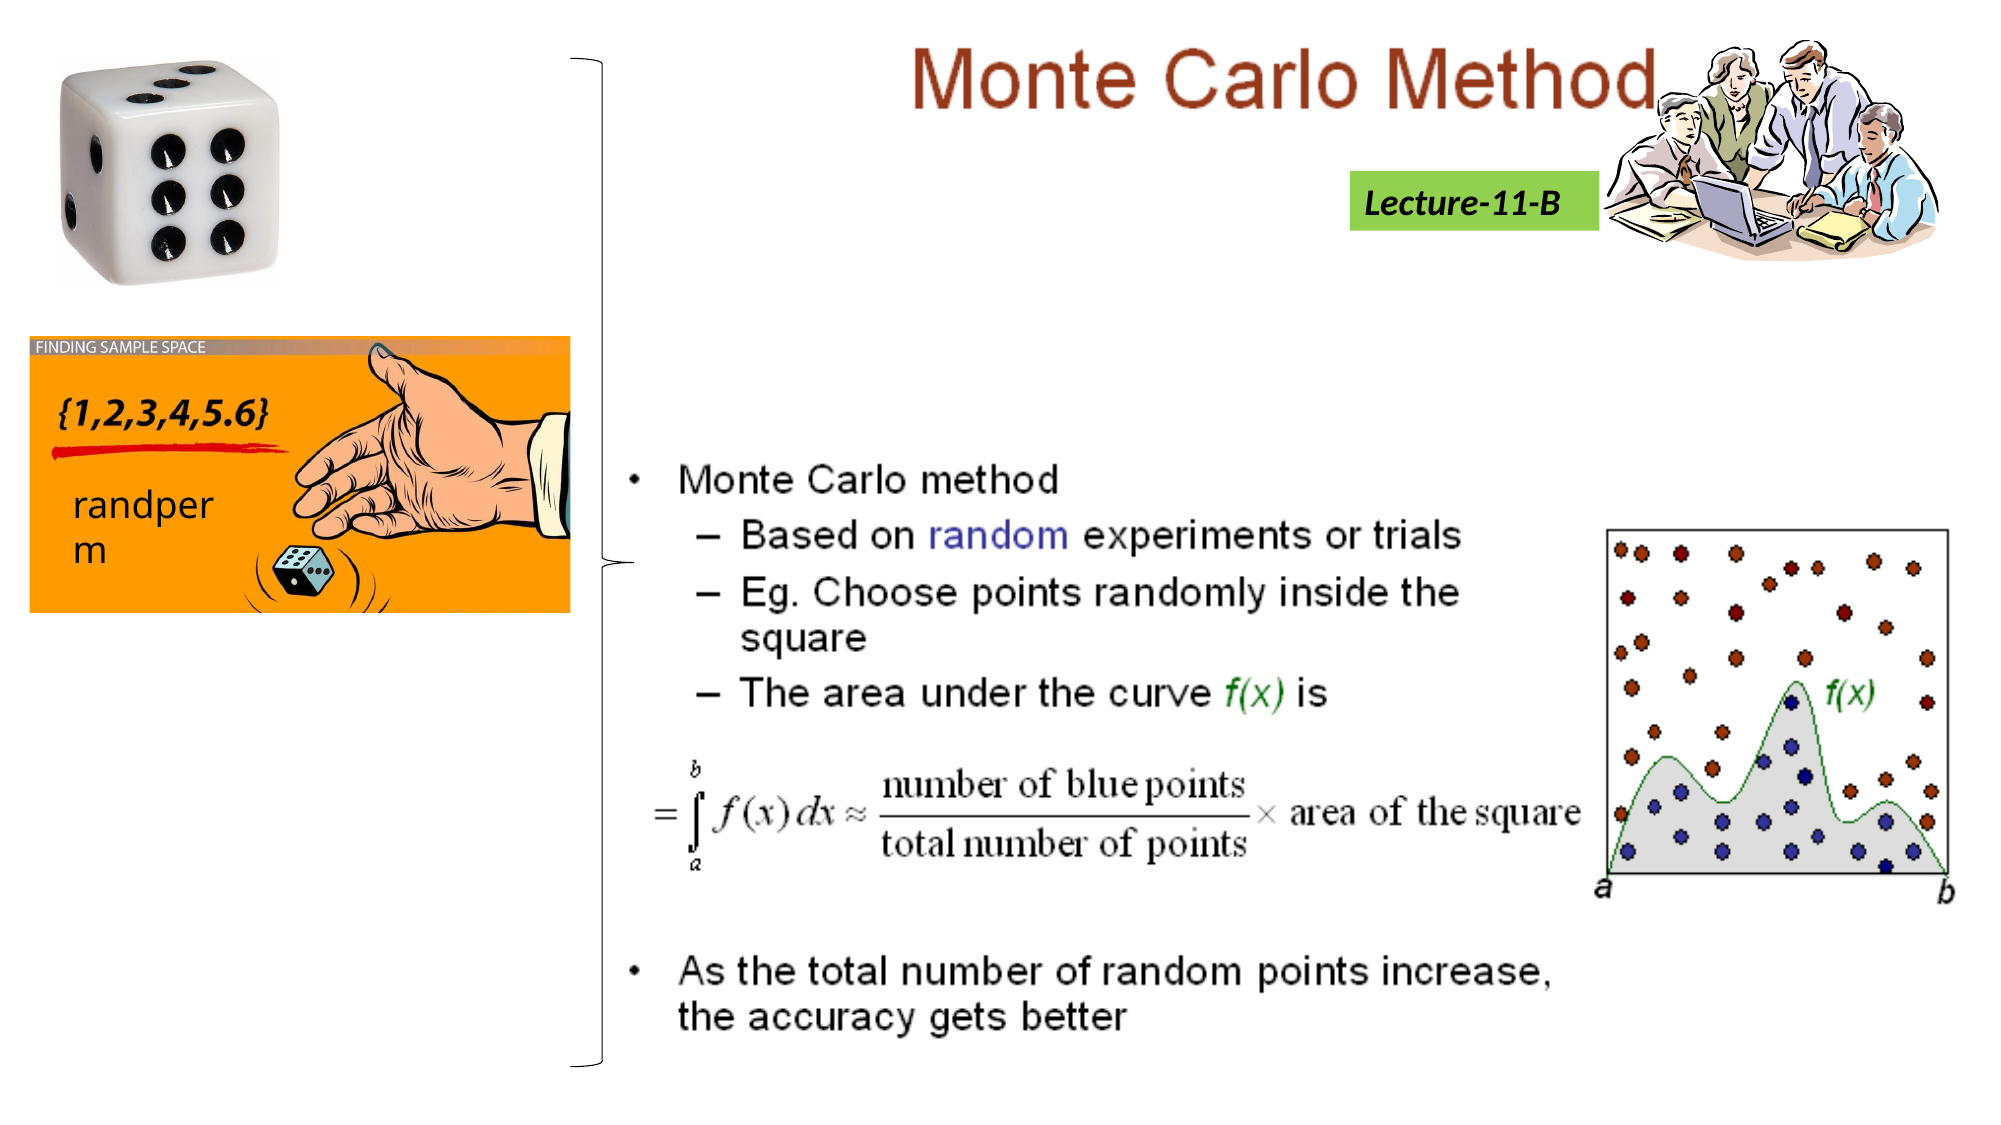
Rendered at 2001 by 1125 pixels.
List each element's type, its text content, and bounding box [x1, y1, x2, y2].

picture [29, 336, 571, 613]
picture [1599, 37, 1943, 264]
picture [57, 58, 282, 288]
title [908, 37, 1599, 113]
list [626, 425, 1977, 1088]
text_box [570, 57, 626, 1068]
text_box Lecture-11-B [1349, 170, 1599, 231]
